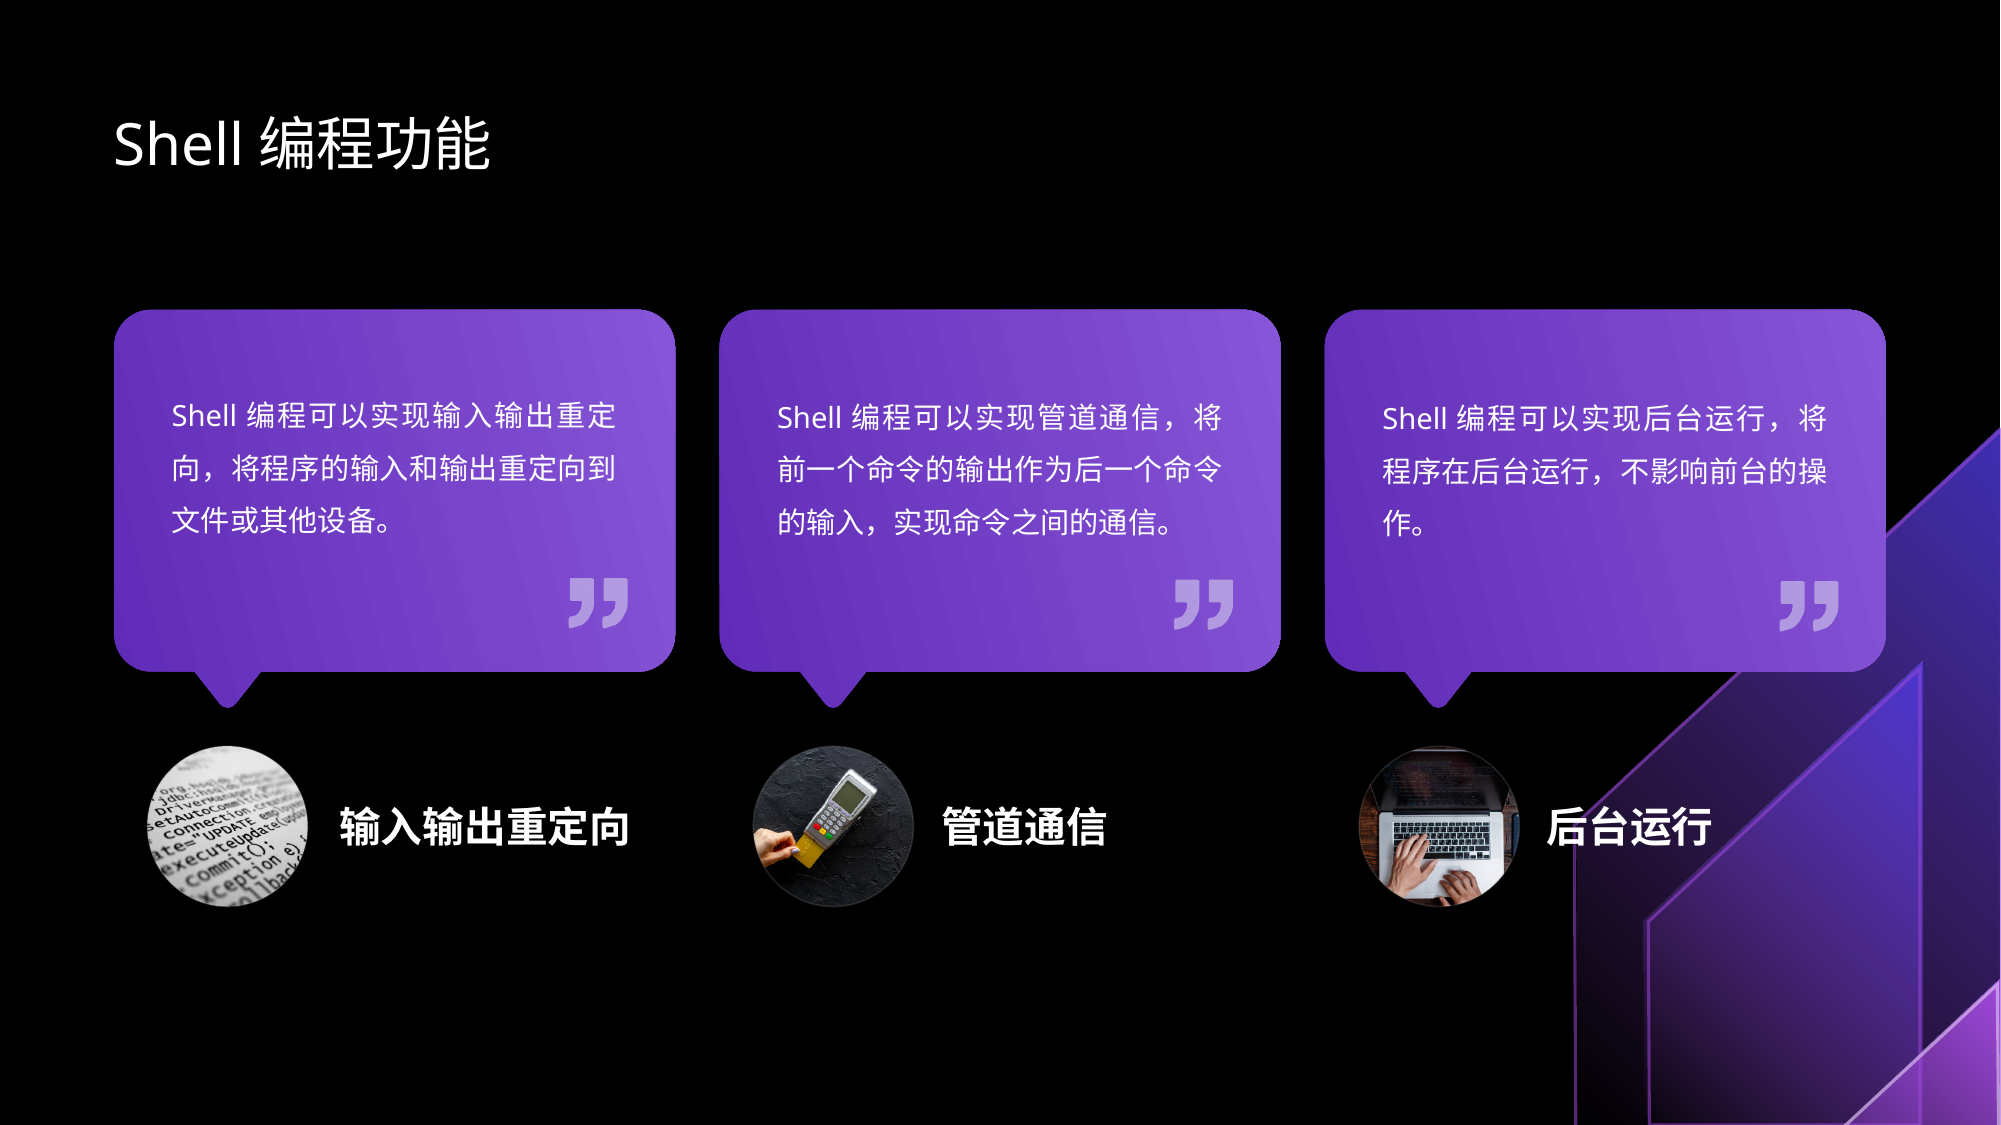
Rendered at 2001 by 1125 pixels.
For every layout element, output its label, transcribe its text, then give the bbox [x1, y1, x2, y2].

text_box [602, 578, 628, 629]
picture [1359, 746, 1520, 907]
text_box [1779, 581, 1805, 632]
text_box [1813, 581, 1839, 632]
text_box Shell编程可以实现管道通信，将前一个命令的输出作为后一个命令的输入，实现命令之间的通信。 [718, 308, 1282, 709]
text_box [1207, 579, 1233, 631]
text_box [568, 578, 594, 629]
picture [753, 746, 914, 907]
text_box 管道通信 [941, 765, 1281, 888]
text_box 后台运行 [1546, 765, 1886, 888]
picture [147, 746, 308, 907]
text_box [1174, 579, 1200, 631]
text_box 输入输出重定向 [339, 765, 676, 888]
text_box Shell编程可以实现后台运行，将程序在后台运行，不影响前台的操作。 [1323, 308, 1887, 709]
title Shell编程功能 [113, 59, 1886, 178]
text_box Shell编程可以实现输入输出重定向，将程序的输入和输出重定向到文件或其他设备。 [113, 308, 677, 709]
